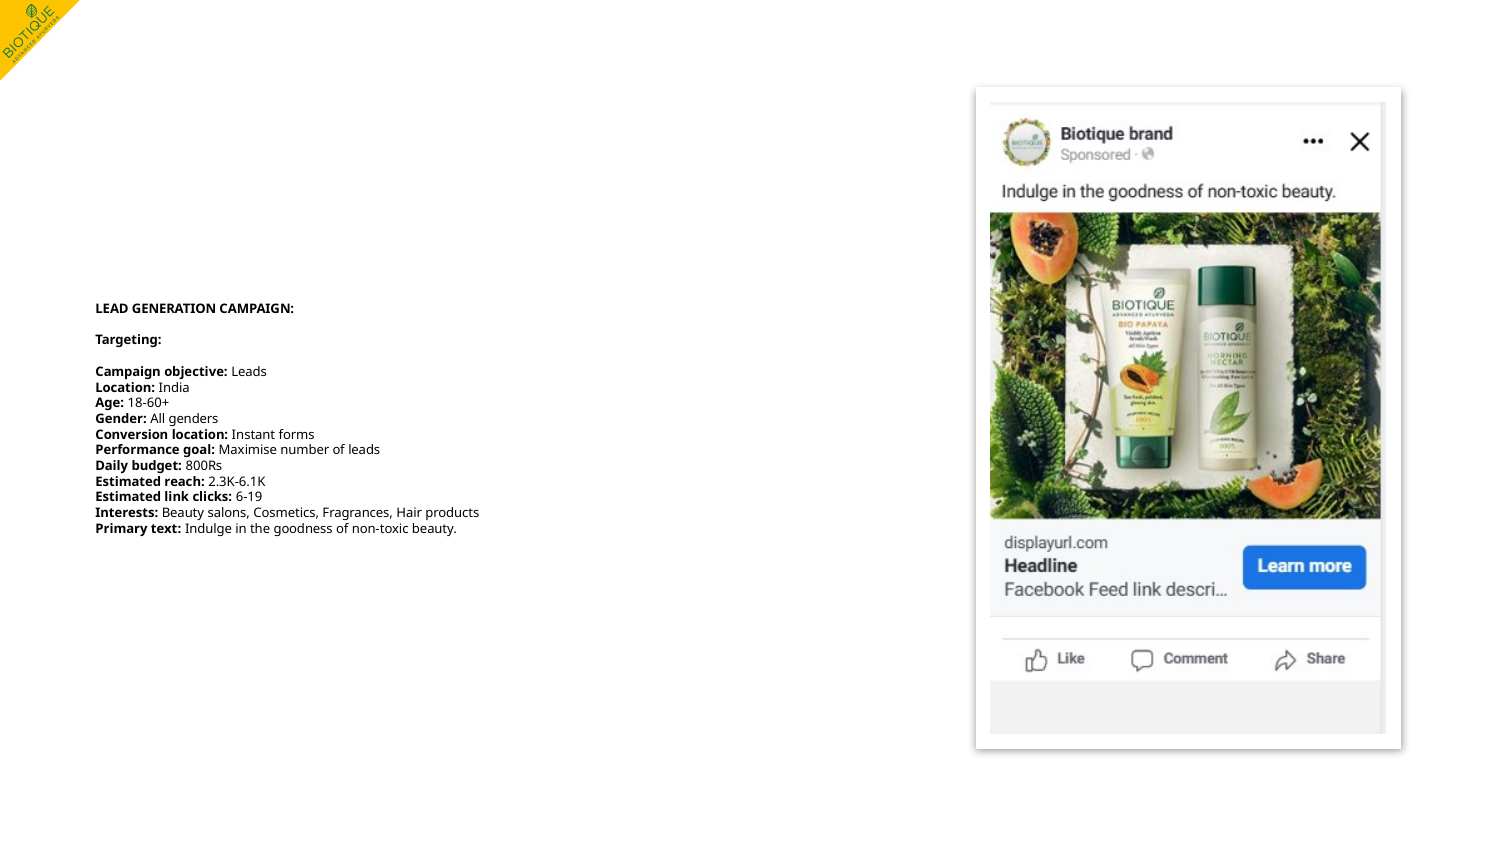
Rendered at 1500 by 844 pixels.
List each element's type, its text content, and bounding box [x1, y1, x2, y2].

picture [989, 101, 1387, 735]
title LEAD GENERATION CAMPAIGN: Targeting: Campaign objective: Leads Location: India Age: 18-60+ Gender: All genders Conversion location: Instant forms Performance goal: Maximise number of leads Daily budget: 800Rs Estimated reach: 2.3K-6.1K Estimated link clicks: 6-19 Interests: Beauty salons, Cosmetics, Fragrances, Hair products Primary text: Indulge in the goodness of non-toxic beauty. [80, 91, 1005, 745]
picture [0, 0, 80, 80]
